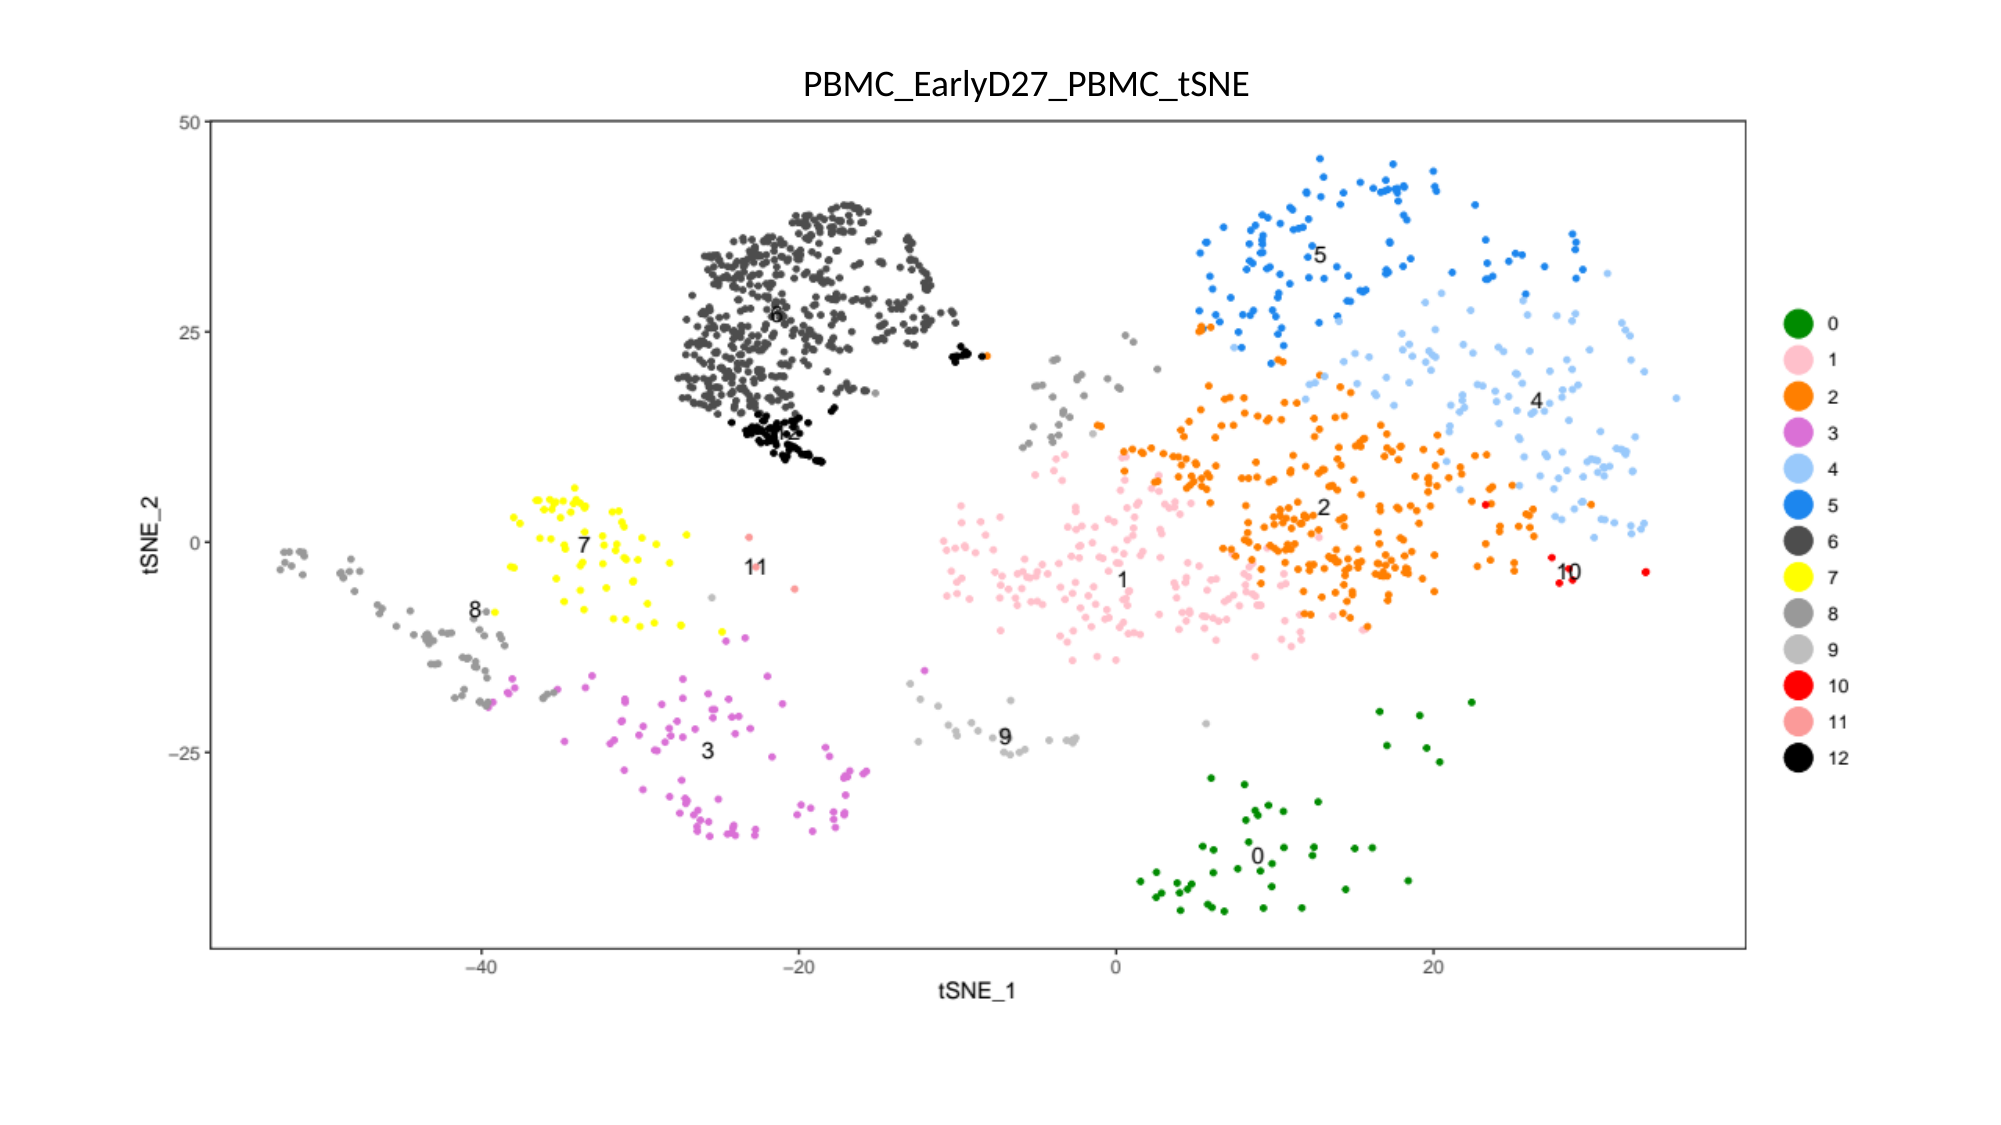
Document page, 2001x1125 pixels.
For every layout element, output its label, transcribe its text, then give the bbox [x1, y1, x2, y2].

picture [130, 112, 1870, 1013]
text_box PBMC_EarlyD27_PBMC_tSNE [788, 51, 1266, 112]
